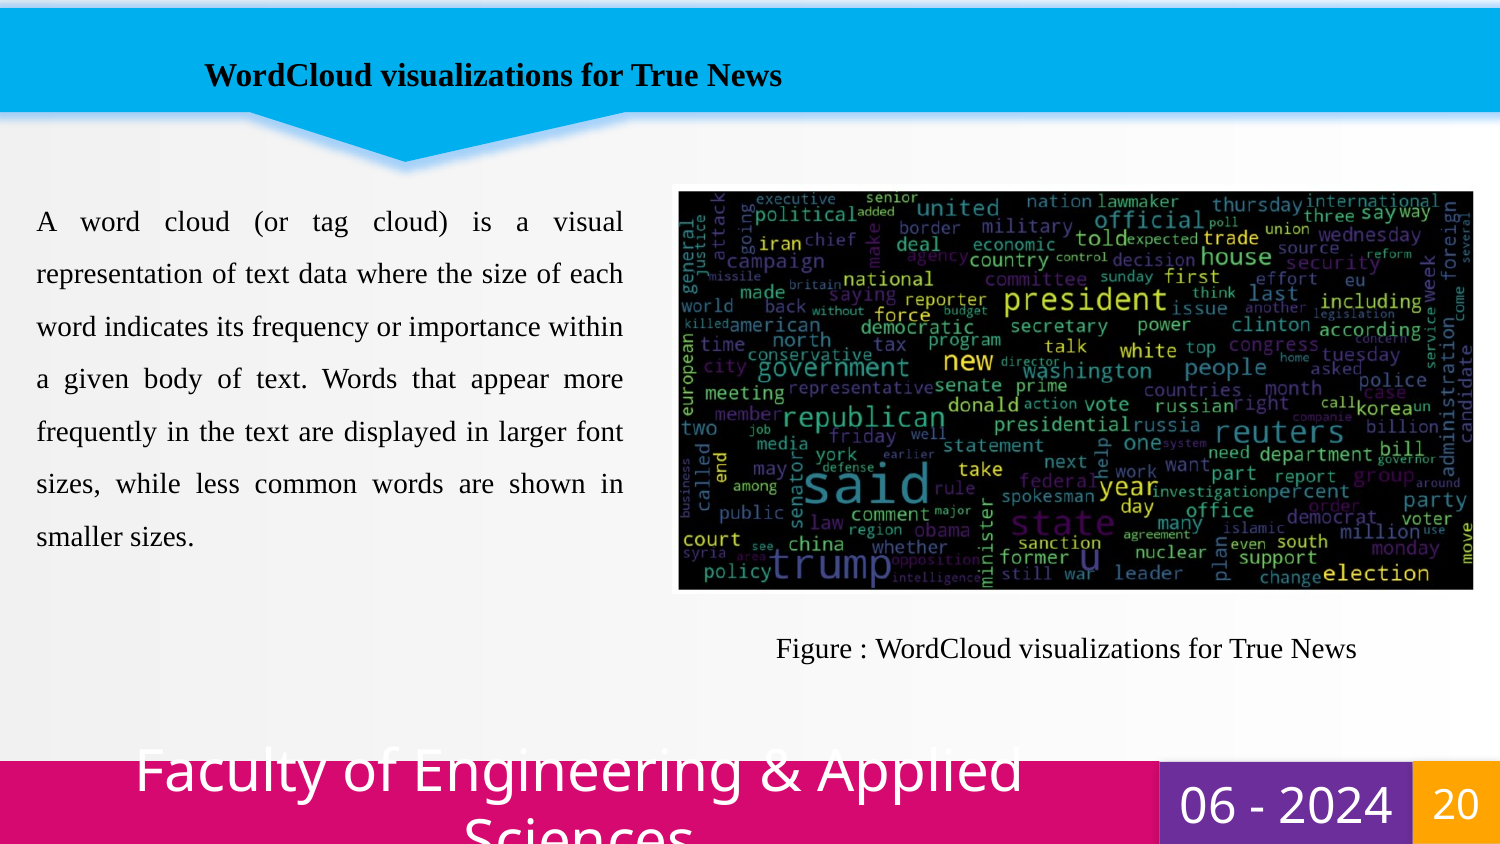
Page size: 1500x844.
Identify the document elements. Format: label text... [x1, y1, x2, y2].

text_box WordCloud visualizations for True News [86, 45, 902, 101]
text_box 06 - 2024 [1158, 761, 1412, 844]
text_box A word cloud (or tag cloud) is a visual representation of text data where the size of each word indicates its frequency or importance within a given body of text. Words that appear more frequently in the text are displayed in larger font sizes, while less common words are shown in smaller sizes. [21, 177, 640, 560]
text_box Faculty of Engineering & Applied Sciences [0, 760, 1160, 844]
text_box Figure : WordCloud visualizations for True News [681, 605, 1452, 673]
text_box 20 [1412, 760, 1500, 844]
text_box [0, 6, 1500, 164]
picture [672, 184, 1479, 594]
